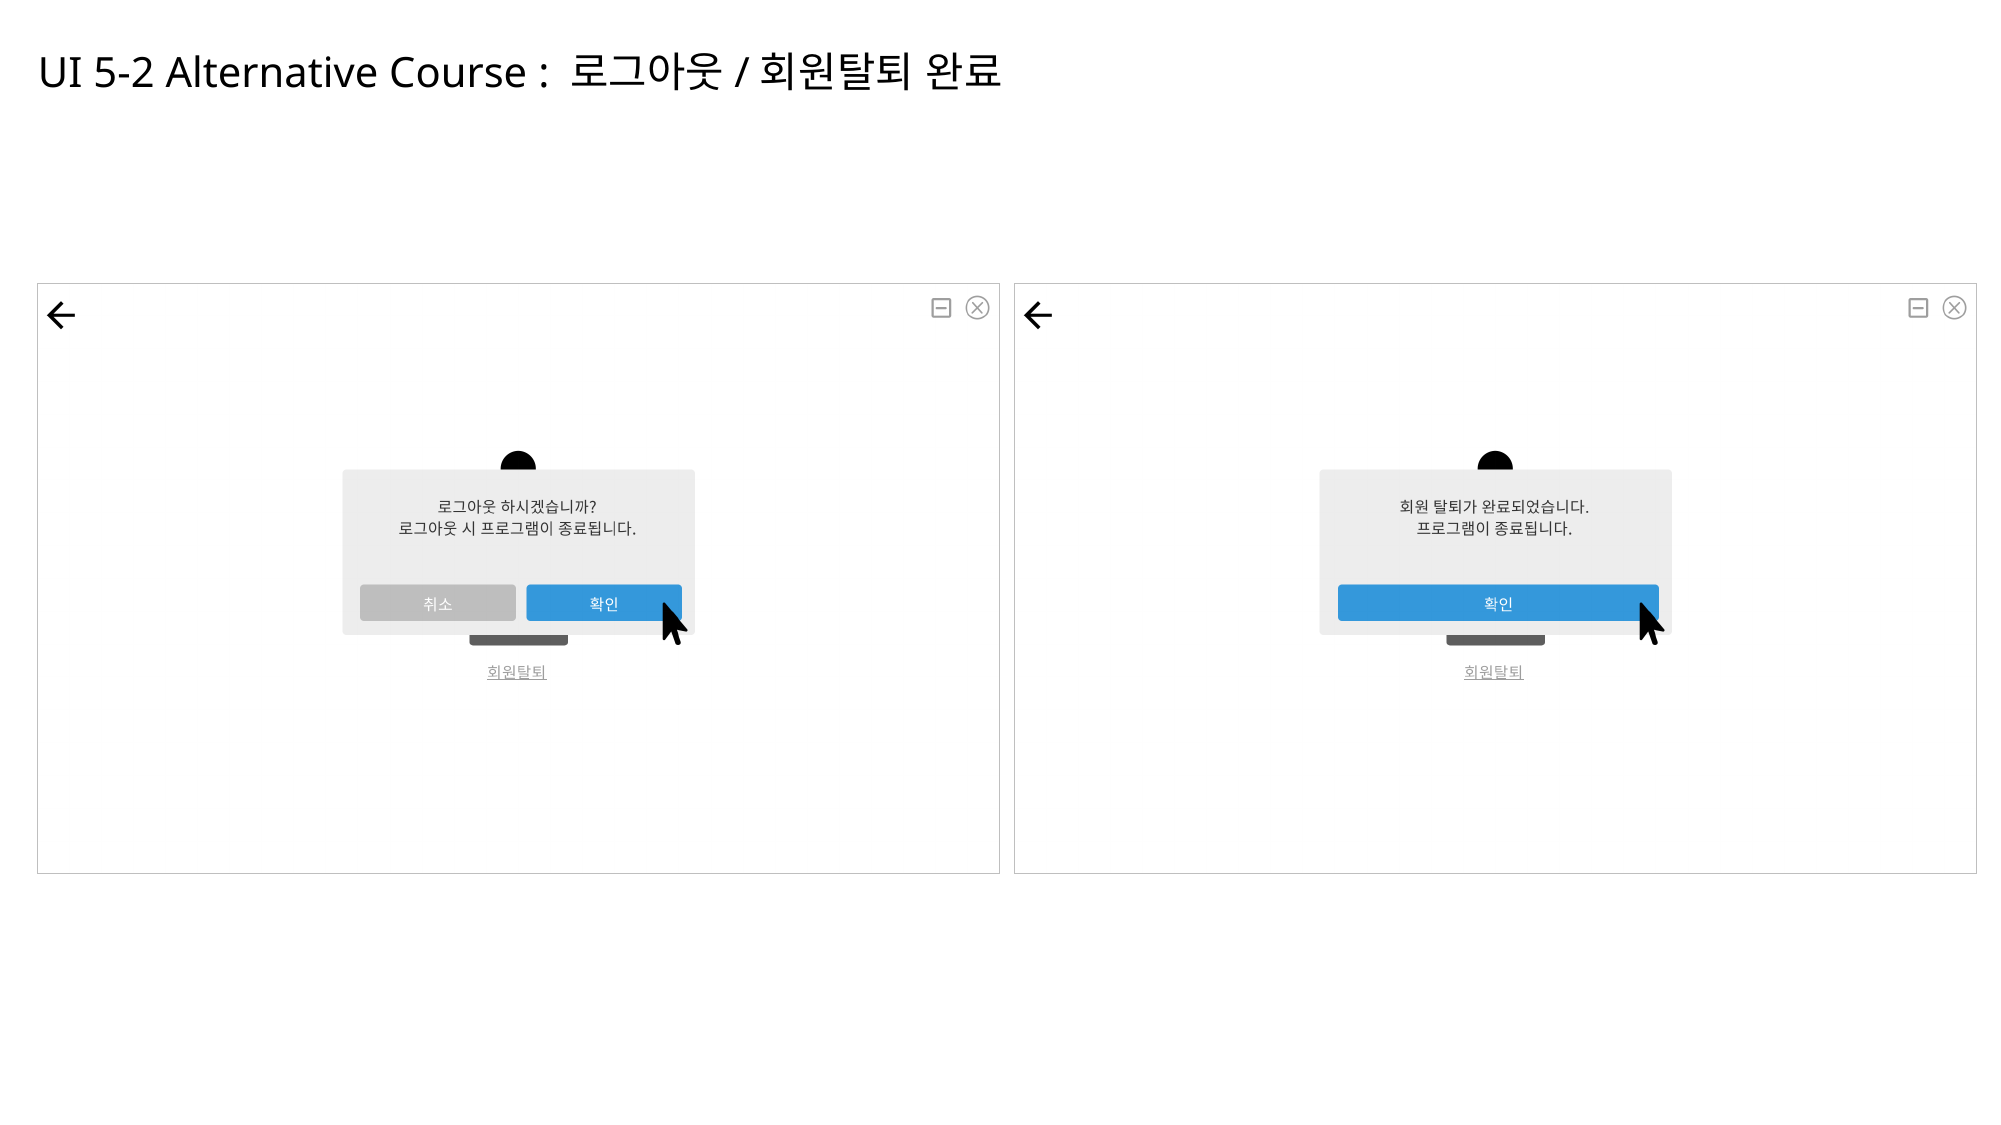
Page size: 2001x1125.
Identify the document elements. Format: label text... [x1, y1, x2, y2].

text_box UI 5-2 Alternative Course : 로그아웃/회원탈퇴 완료 [22, 0, 1725, 149]
picture [1014, 283, 1977, 874]
picture [37, 283, 1000, 874]
